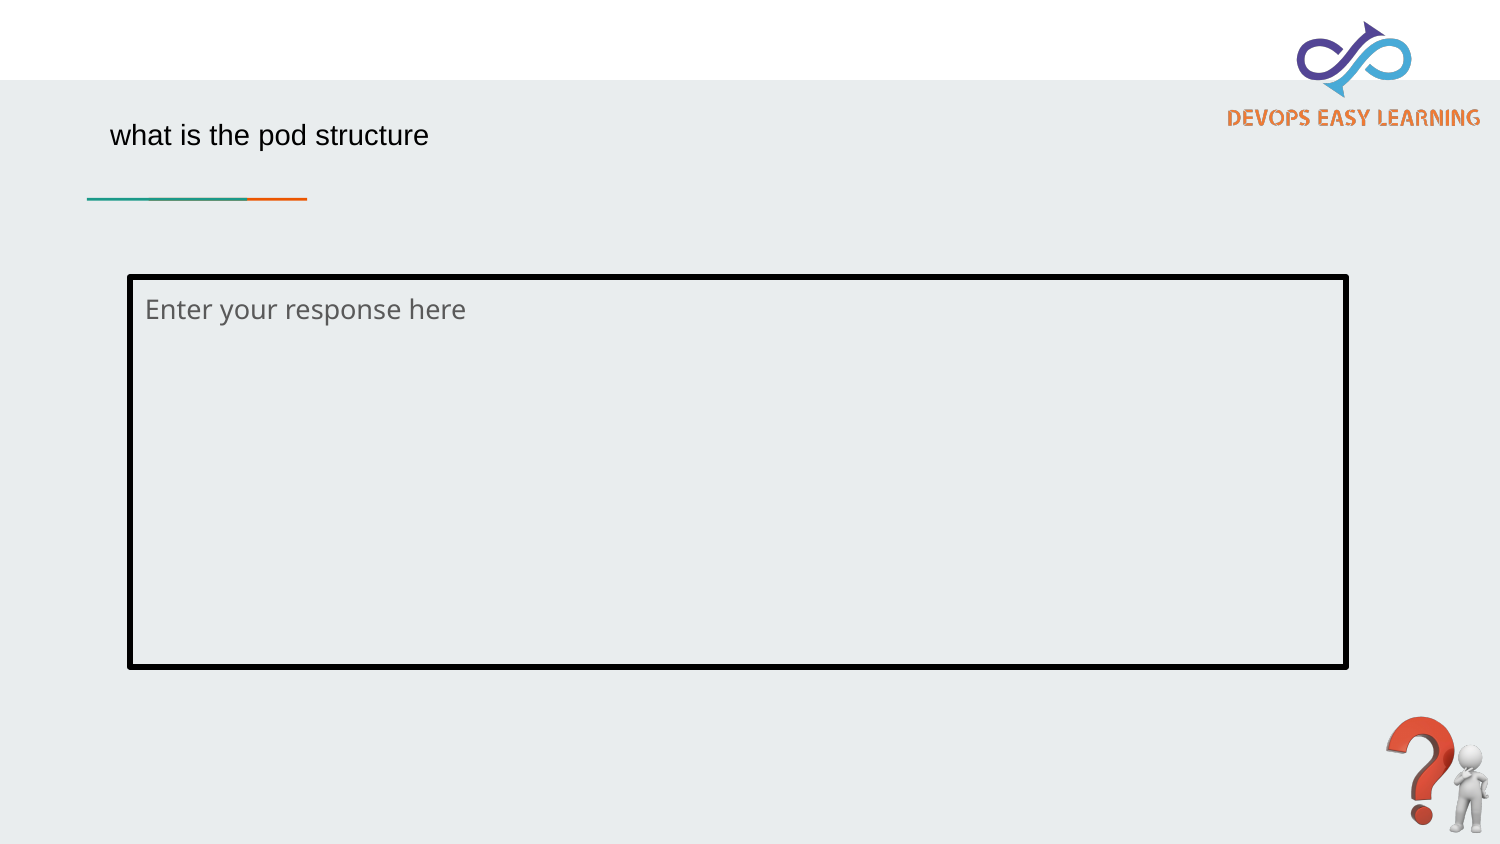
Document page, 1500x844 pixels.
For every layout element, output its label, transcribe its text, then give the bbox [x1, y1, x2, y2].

picture [1216, 9, 1492, 148]
picture [1378, 706, 1500, 844]
text_box Enter your response here [129, 277, 1346, 667]
text_box what is the pod structure [95, 101, 1226, 272]
